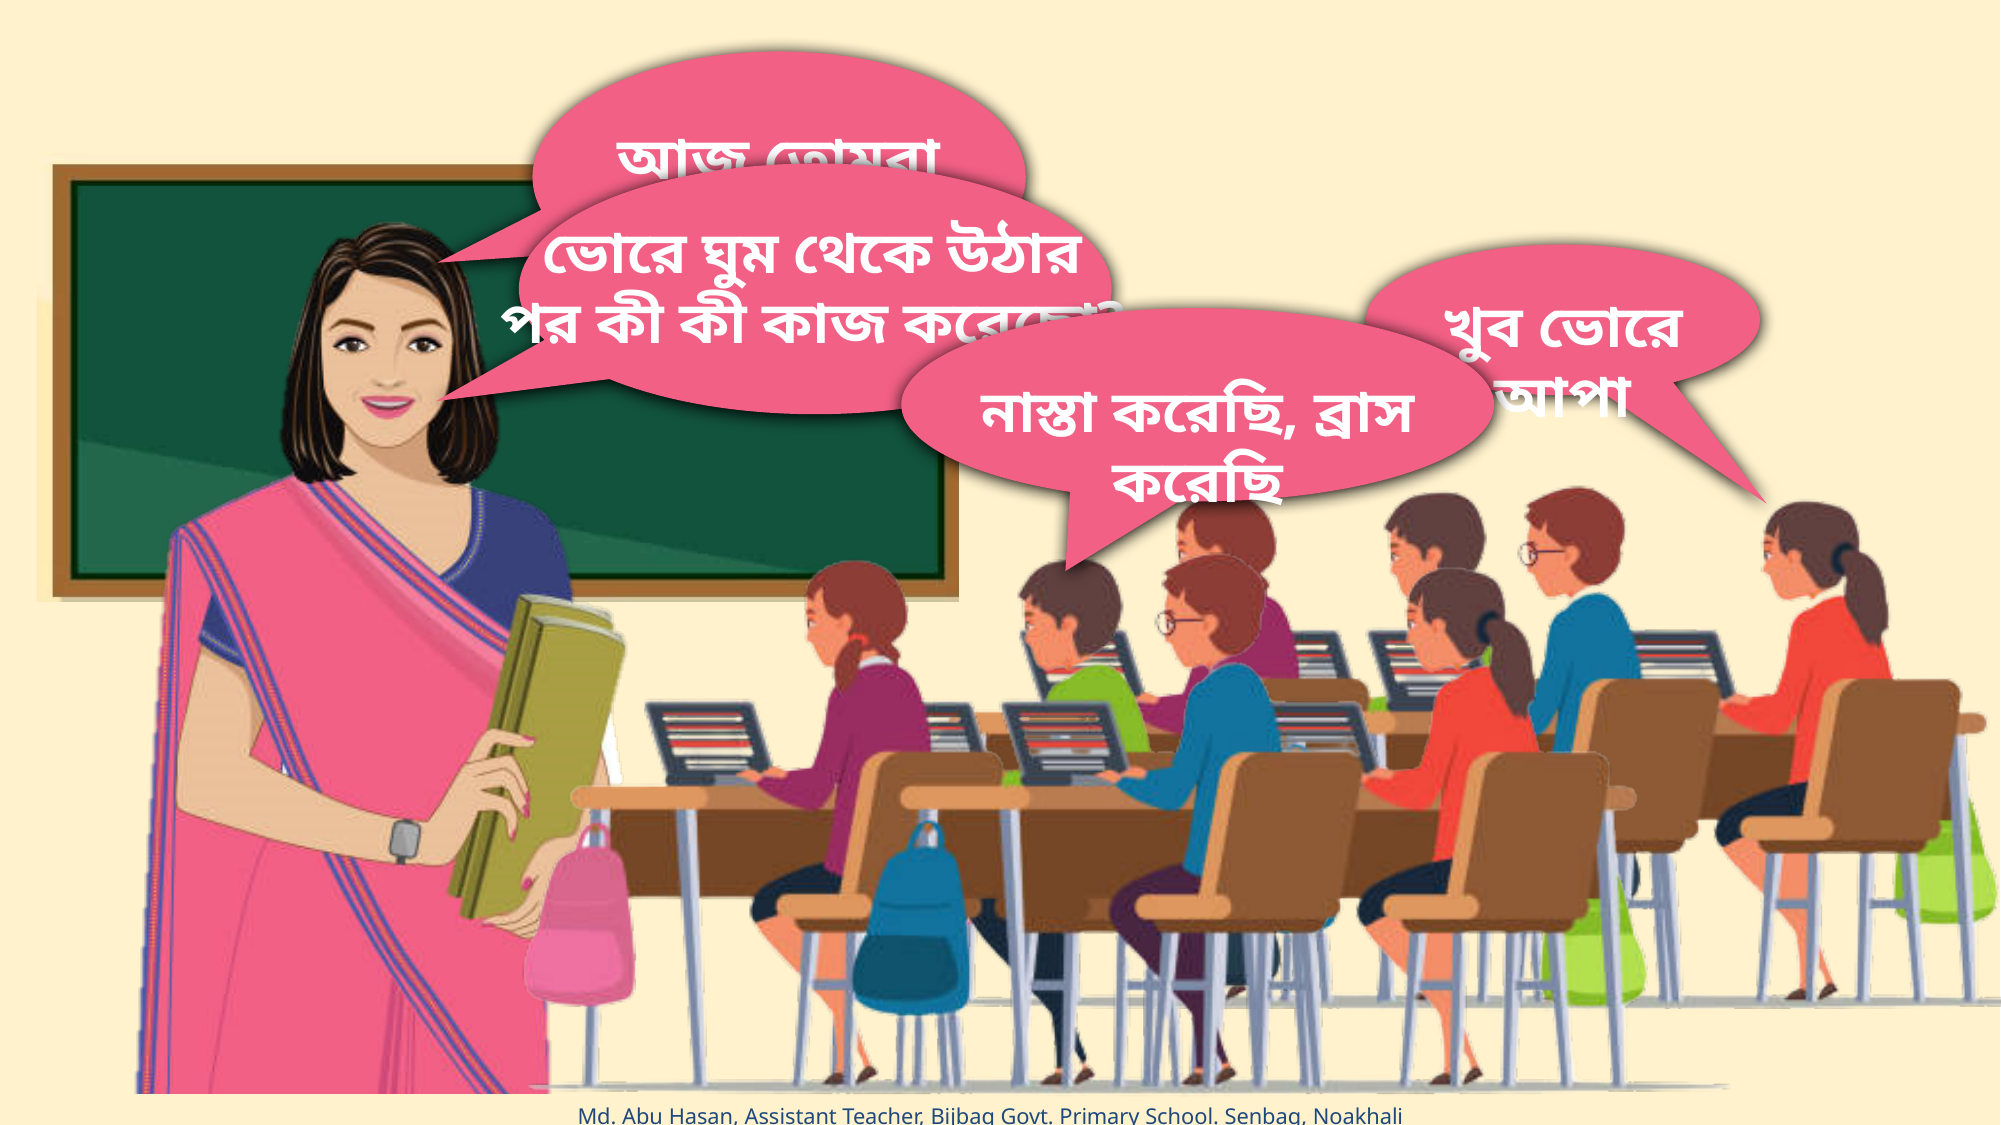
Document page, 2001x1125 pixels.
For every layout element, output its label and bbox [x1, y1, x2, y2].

text_box [532, 51, 1026, 161]
text_box [426, 163, 1198, 330]
text_box [901, 307, 1495, 502]
text_box [1365, 244, 1761, 396]
picture [36, 141, 2001, 1125]
